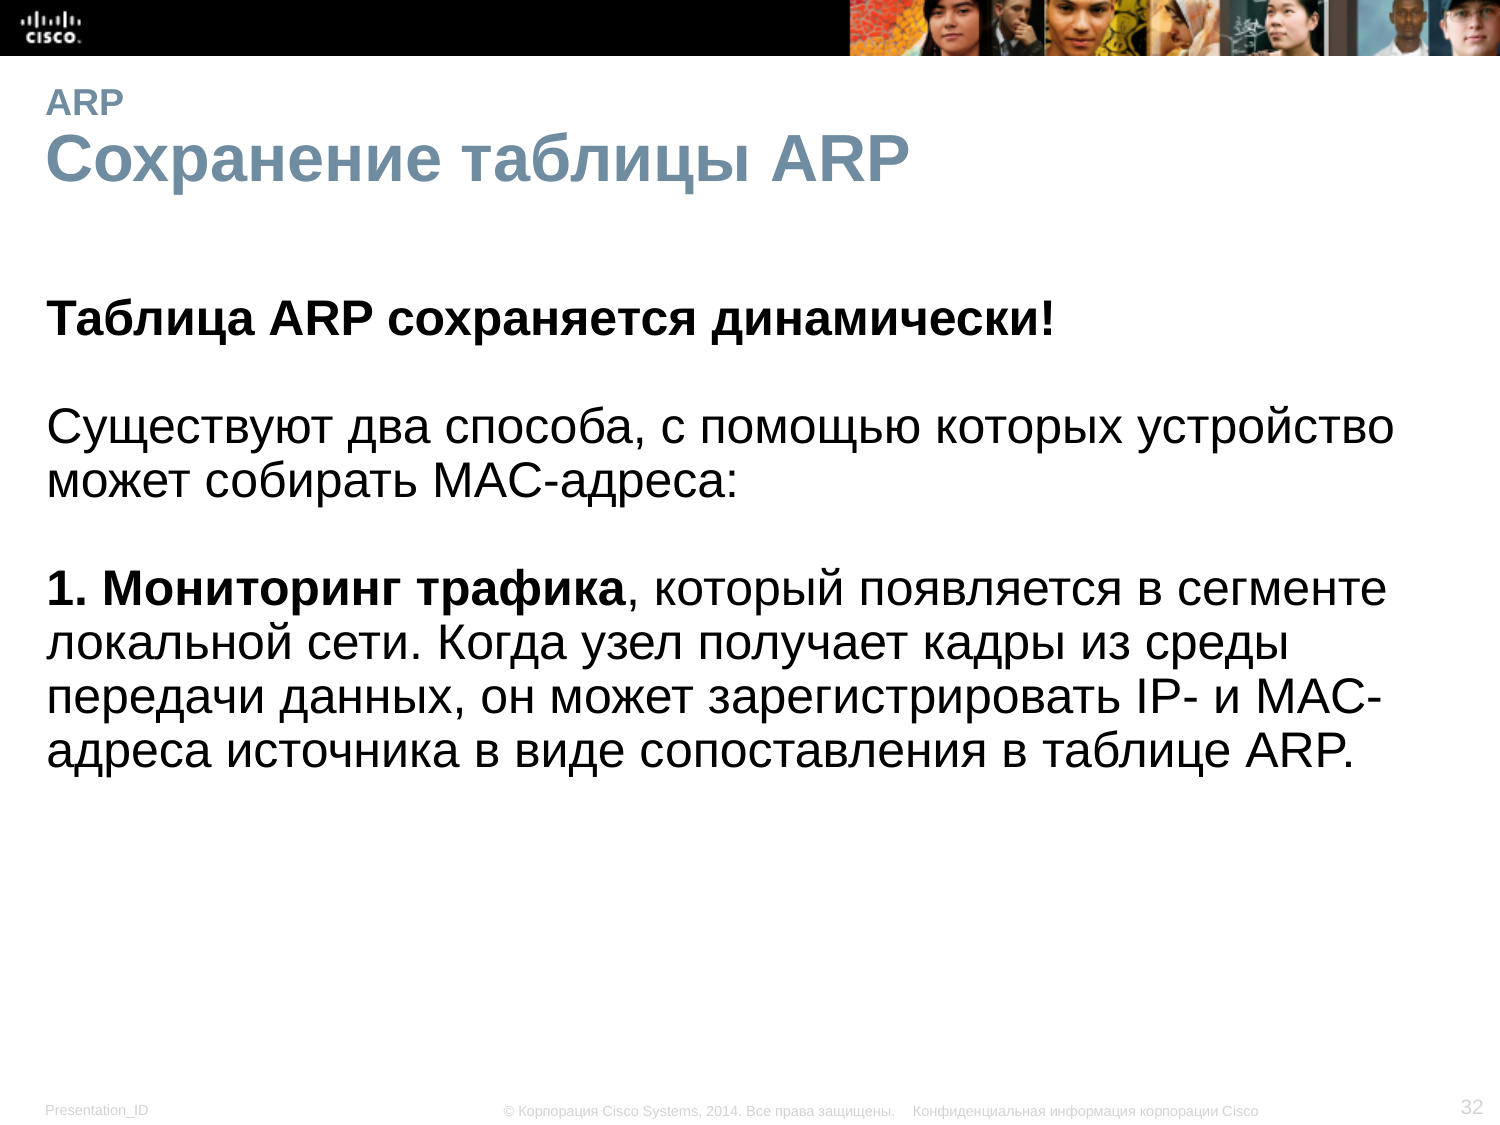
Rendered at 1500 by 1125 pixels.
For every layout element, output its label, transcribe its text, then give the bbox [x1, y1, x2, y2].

title ARP Сохранение таблицы ARP [31, 64, 1471, 203]
text_box Таблица ARP сохраняется динамически! Существуют два способа, с помощью которых устройство может собирать MAC-адреса: 1. Мониторинг трафика, который появляется в сегменте локальной сети. Когда узел получает кадры из среды передачи данных, он может зарегистрировать IP- и MAC-адреса источника в виде сопоставления в таблице ARP. [31, 285, 1444, 786]
picture [0, 0, 1500, 56]
